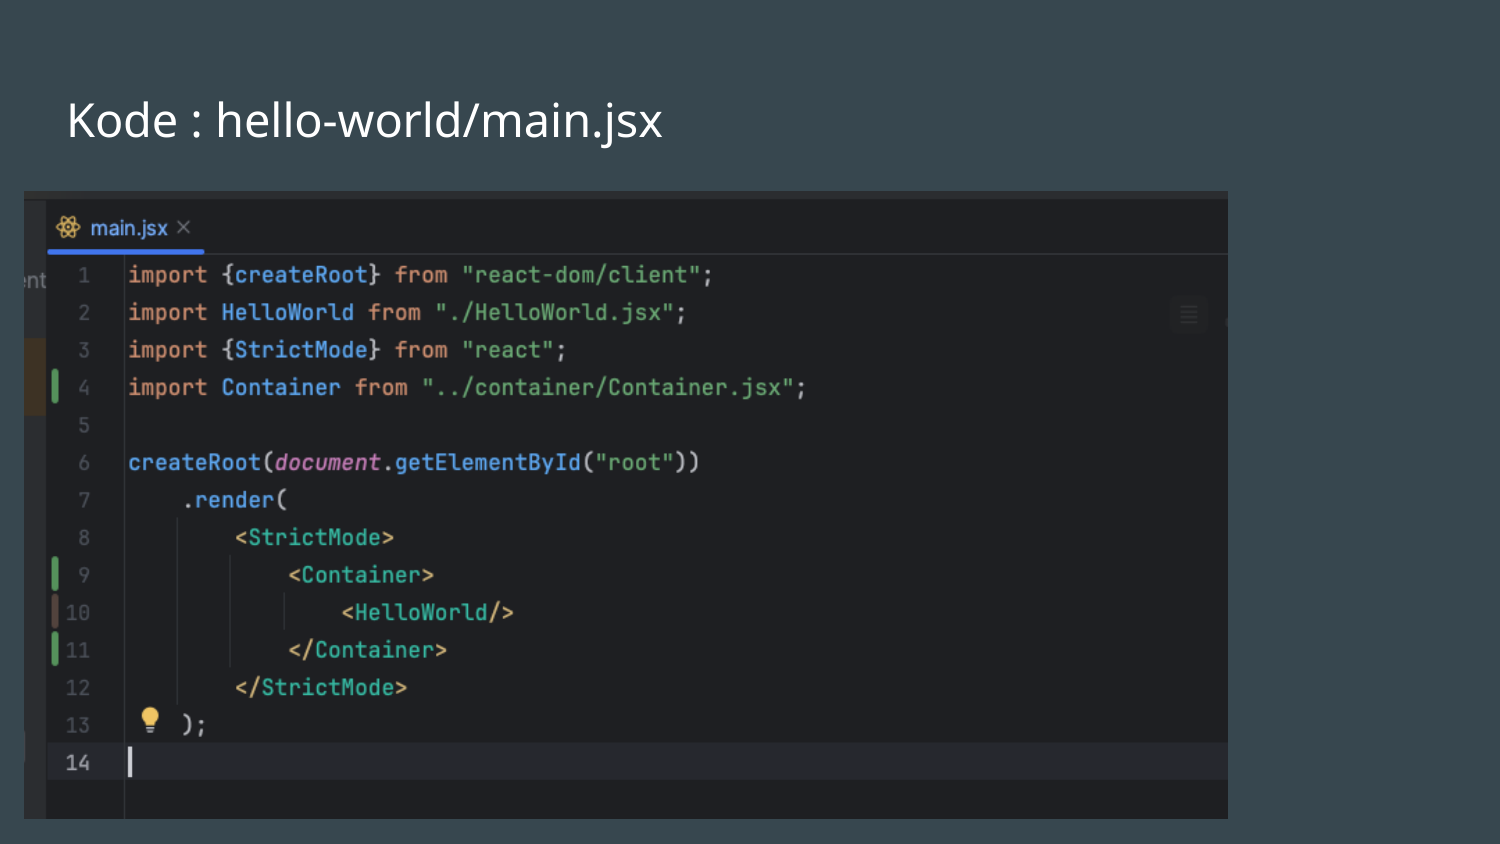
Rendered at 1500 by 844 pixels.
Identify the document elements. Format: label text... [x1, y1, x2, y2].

picture [24, 191, 1228, 819]
title Kode : hello-world/main.jsx [51, 72, 1449, 167]
